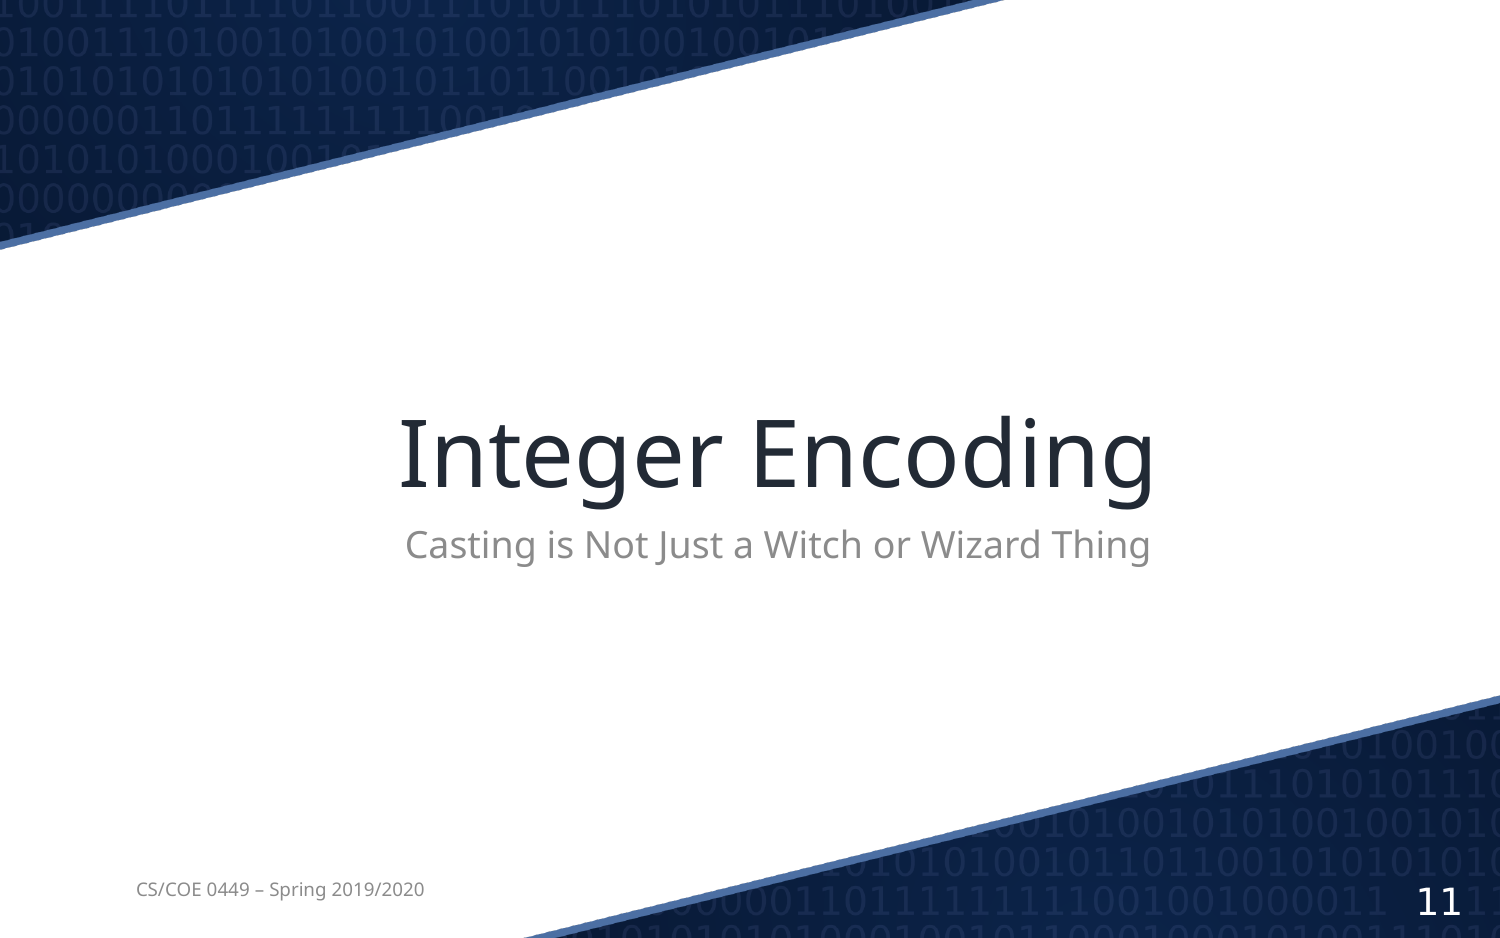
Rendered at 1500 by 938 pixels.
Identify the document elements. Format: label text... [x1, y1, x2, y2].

picture [0, 0, 1500, 938]
footer CS/COE 0449 – Spring 2019/2020 [27, 865, 534, 916]
slide_number 11 [1376, 875, 1478, 926]
title Integer Encoding [102, 125, 1456, 516]
list Casting is Not Just a Witch or Wizard Thing [102, 519, 1456, 725]
